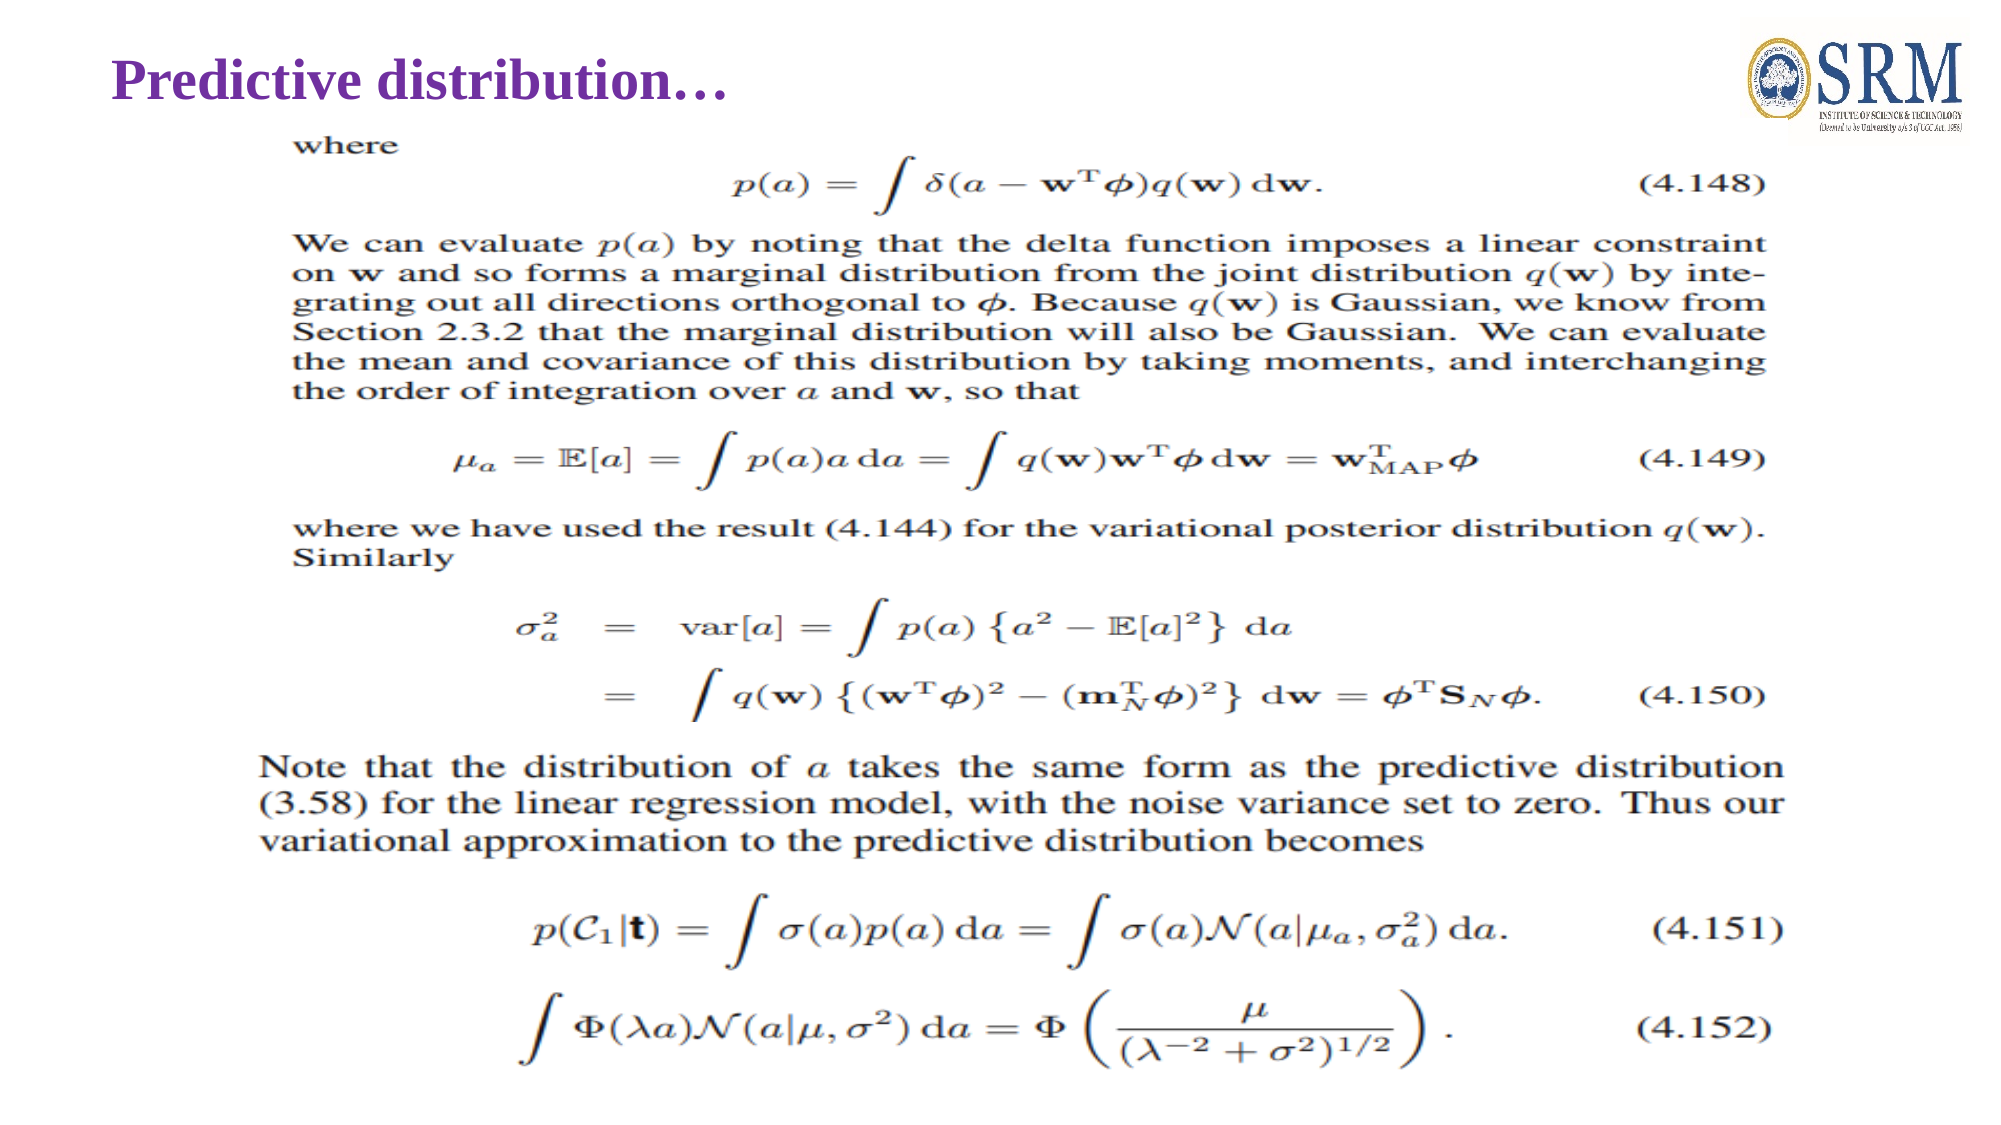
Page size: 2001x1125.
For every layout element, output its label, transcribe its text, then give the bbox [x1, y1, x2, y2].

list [263, 119, 1788, 722]
picture [753, 17, 1970, 146]
picture [146, 721, 1822, 1125]
text_box Predictive distribution… [81, 33, 753, 119]
